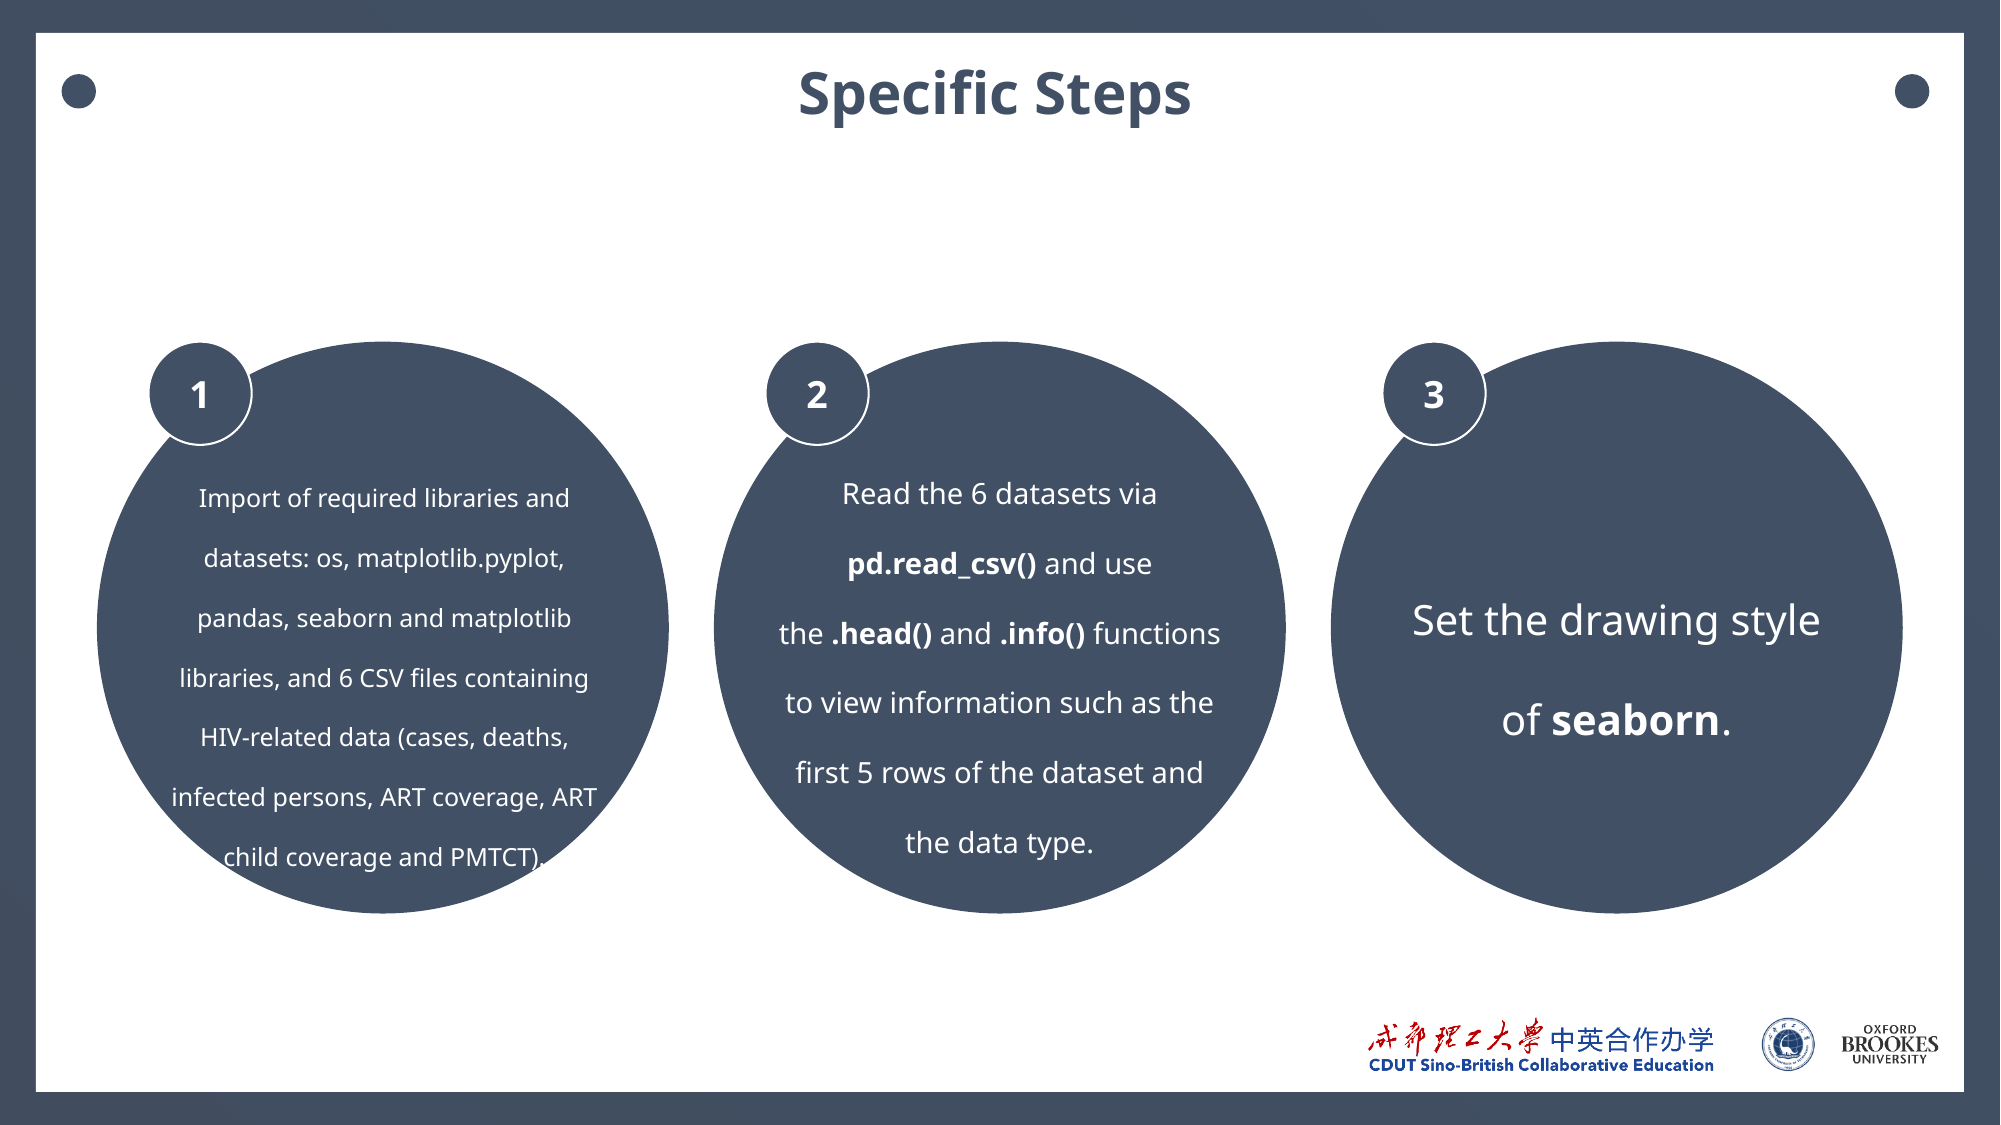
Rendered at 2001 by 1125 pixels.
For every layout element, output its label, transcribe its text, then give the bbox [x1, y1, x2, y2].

picture [1368, 1016, 2000, 1073]
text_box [1330, 341, 1903, 914]
text_box [60, 73, 98, 110]
text_box [1893, 73, 1931, 110]
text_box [713, 341, 1286, 914]
text_box [35, 32, 1965, 1093]
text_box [96, 341, 669, 914]
text_box Specific Steps [695, 48, 1296, 134]
